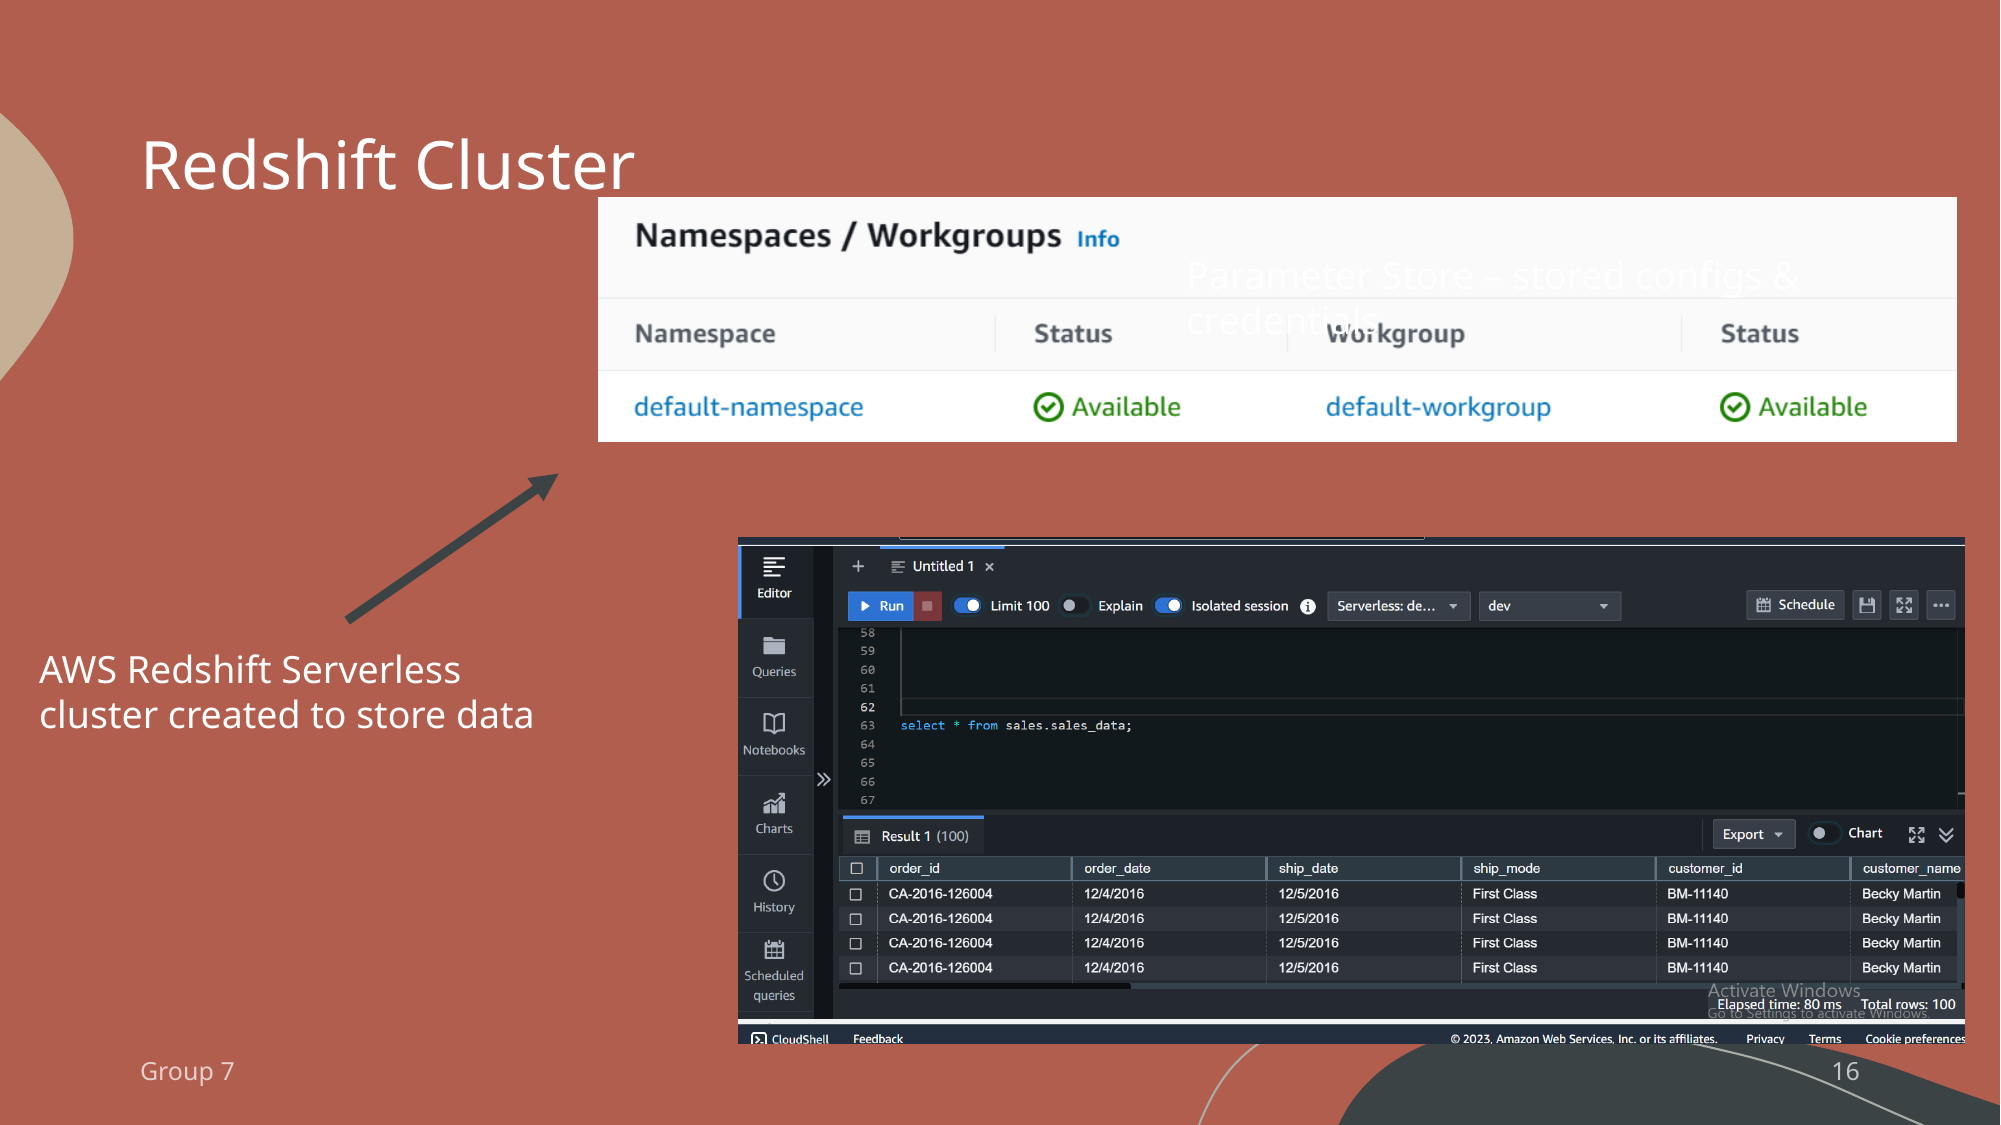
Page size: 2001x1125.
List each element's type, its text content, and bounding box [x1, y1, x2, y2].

footer Group 7 [125, 1042, 1210, 1103]
slide_number 16 [1625, 1045, 1875, 1103]
title Redshift Cluster [125, 125, 750, 375]
picture [738, 537, 1965, 1045]
picture [598, 197, 1957, 442]
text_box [347, 473, 559, 621]
text_box AWS Redshift Serverless cluster created to store data [24, 638, 572, 744]
